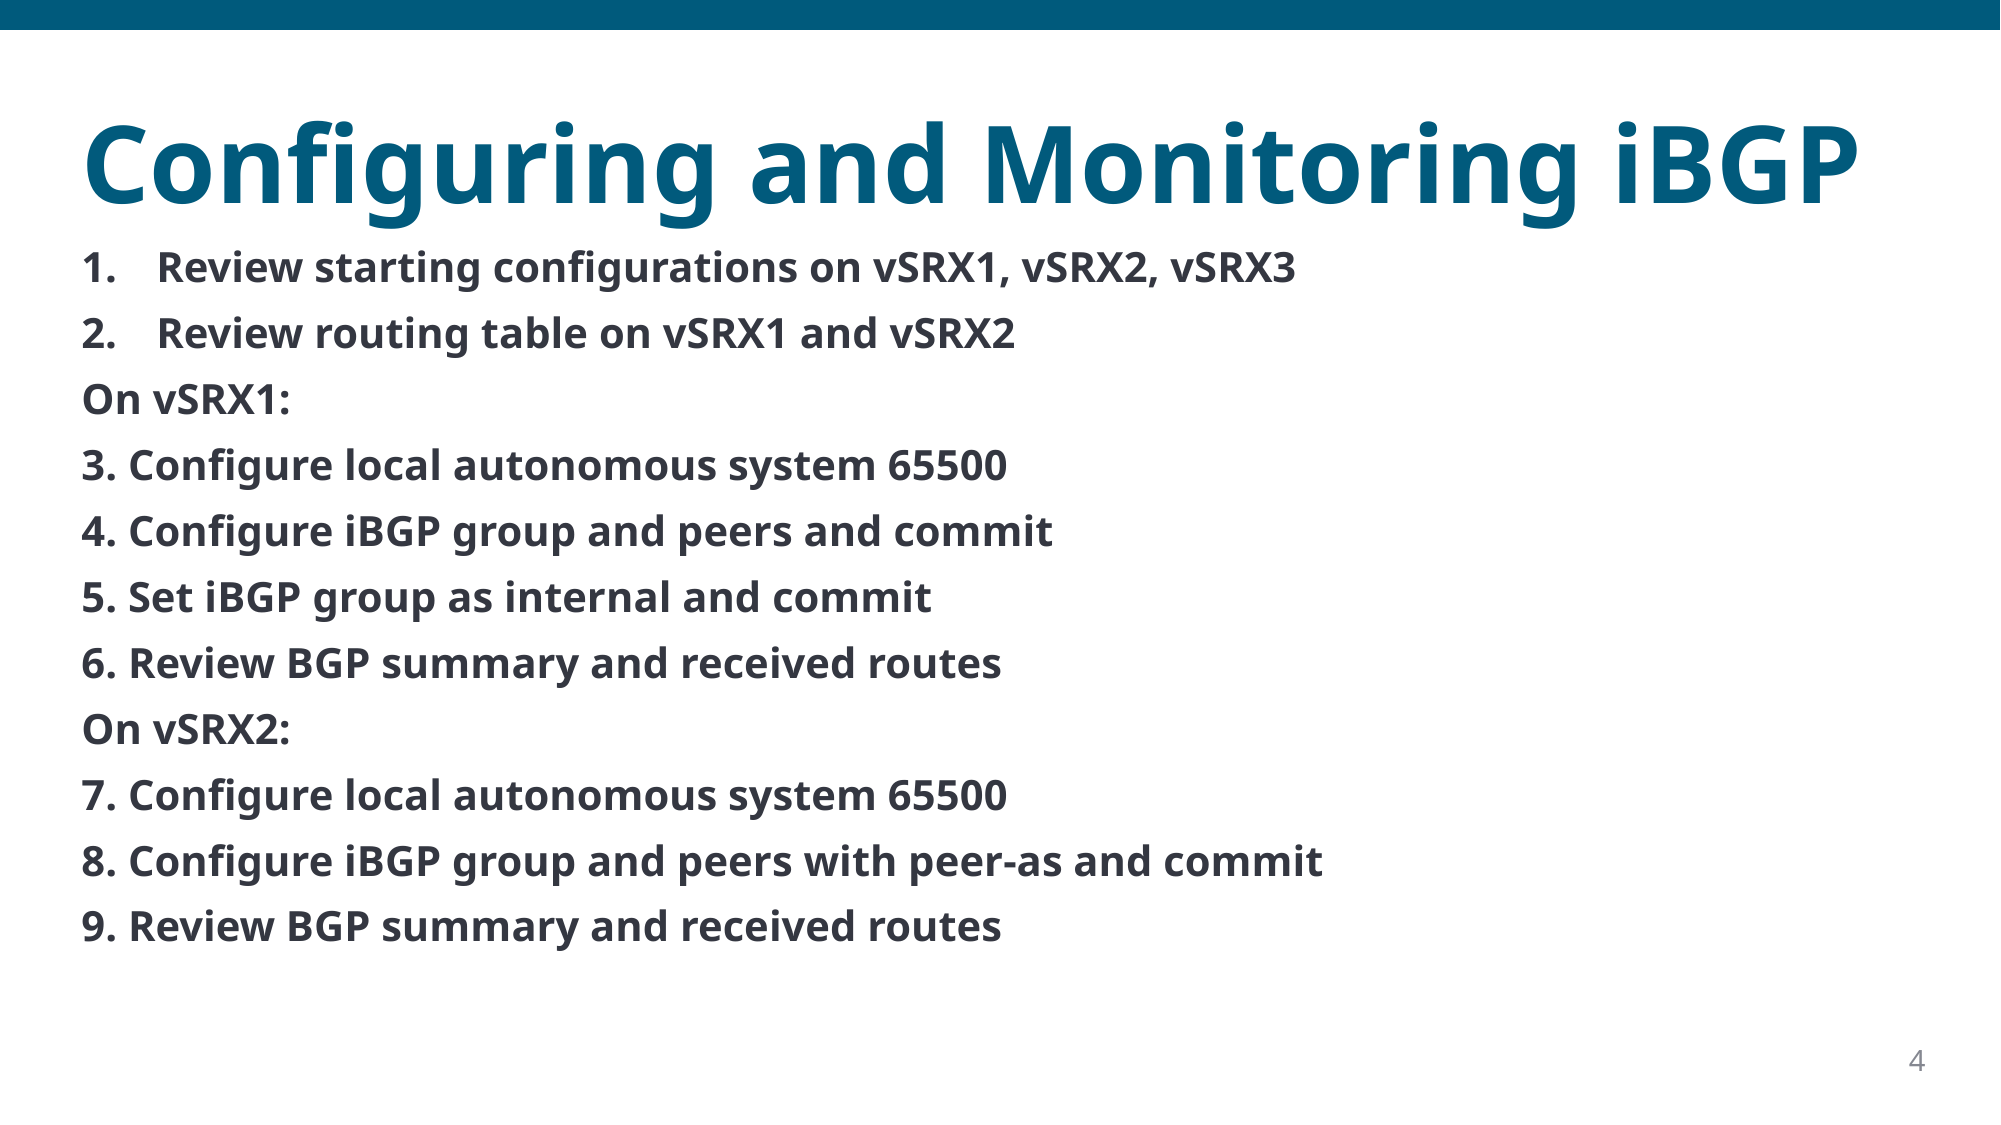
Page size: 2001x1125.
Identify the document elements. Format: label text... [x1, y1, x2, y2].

list Review starting configurations on vSRX1, vSRX2, vSRX3 Review routing table on vSRX1 and vSRX2 On vSRX1: 3. Configure local autonomous system 65500 4. Configure iBGP group and peers and commit 5. Set iBGP group as internal and commit 6. Review BGP summary and received routes On vSRX2: 7. Configure local autonomous system 65500 8. Configure iBGP group and peers with peer-as and commit 9. Review BGP summary and received routes [66, 239, 1922, 1034]
title Configuring and Monitoring iBGP [66, 59, 1977, 278]
